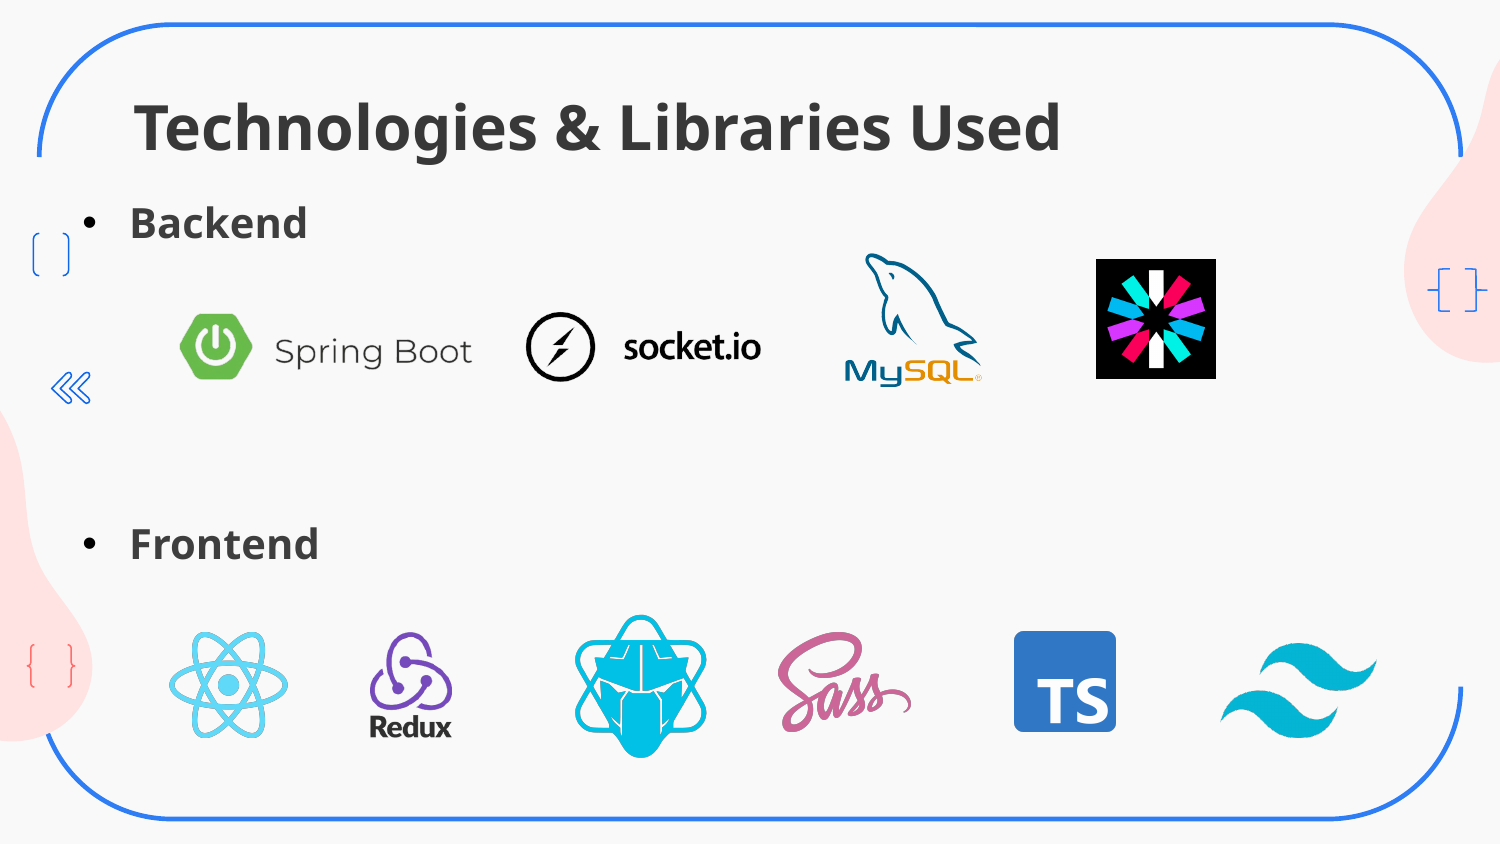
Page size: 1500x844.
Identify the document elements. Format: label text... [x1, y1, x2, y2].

picture [1096, 259, 1216, 379]
picture [330, 604, 492, 766]
picture [167, 632, 290, 738]
picture [575, 612, 709, 758]
picture [1014, 630, 1116, 733]
text_box Backend [67, 189, 357, 254]
picture [1220, 643, 1378, 738]
picture [171, 308, 478, 394]
title Technologies & Libraries Used [118, 72, 1382, 167]
picture [845, 250, 982, 388]
text_box Frontend [67, 510, 383, 576]
picture [777, 632, 911, 733]
picture [507, 286, 782, 416]
